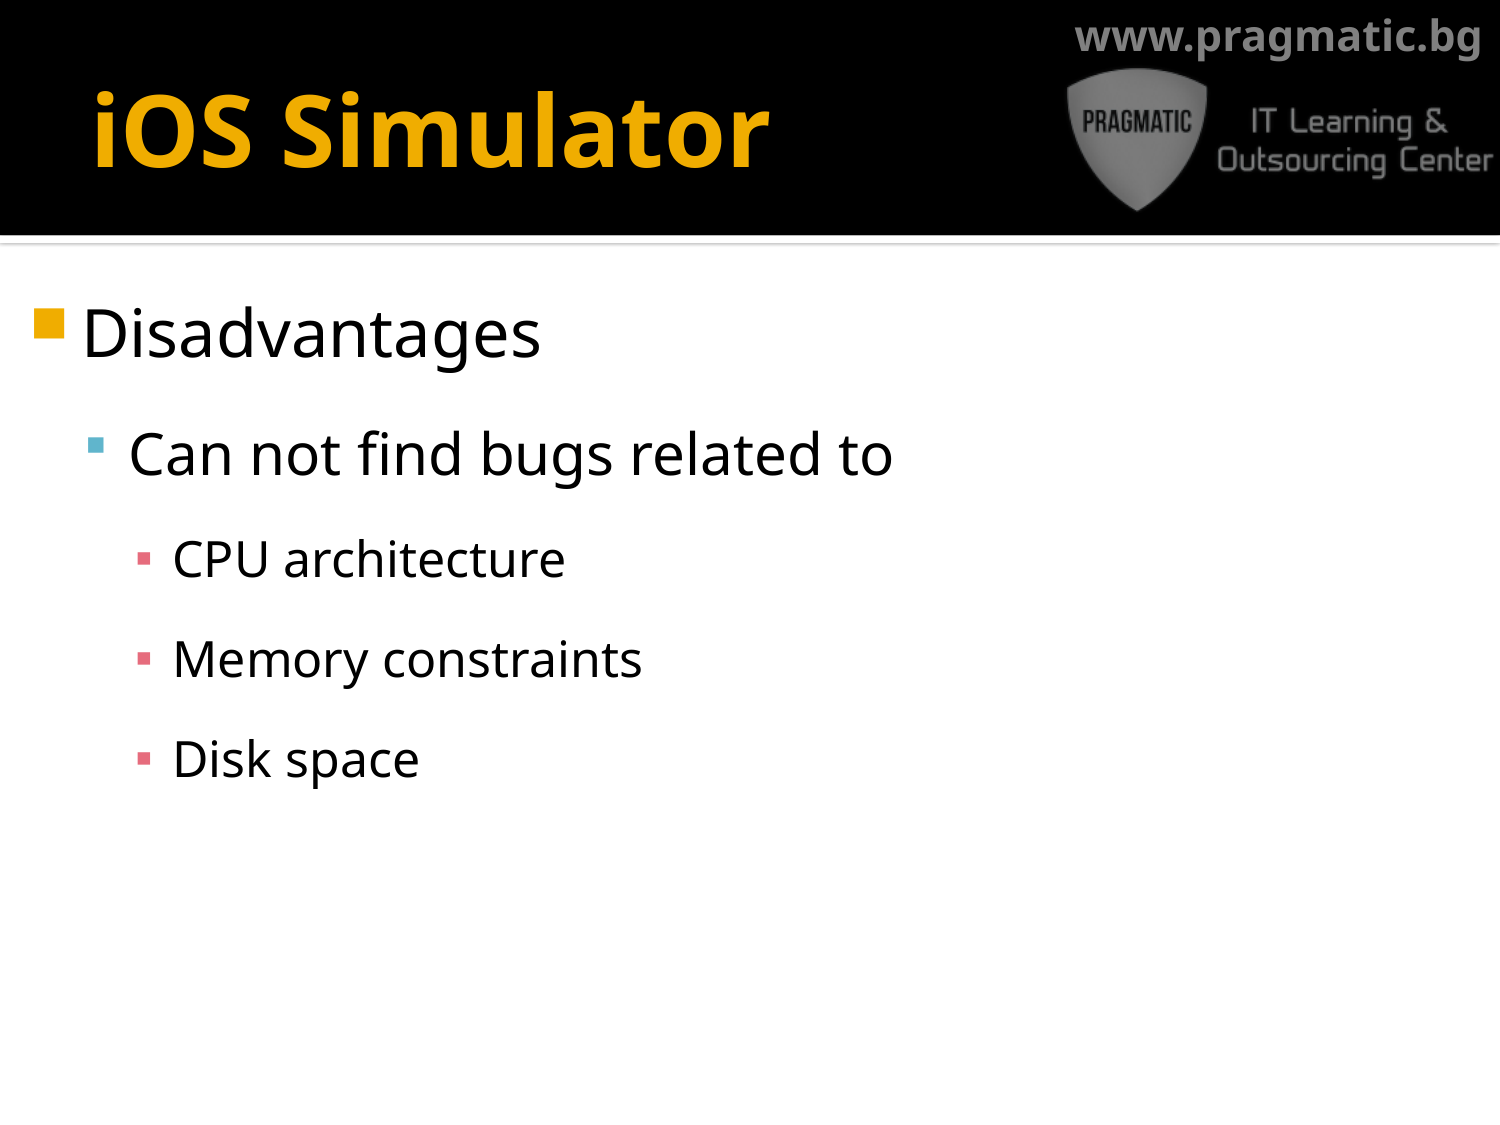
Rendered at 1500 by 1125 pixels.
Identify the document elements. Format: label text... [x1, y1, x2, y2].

picture [1063, 62, 1500, 217]
list Disadvantages Can not find bugs related to CPU architecture Memory constraints Disk space [0, 235, 1500, 1125]
title iOS Simulator [75, 24, 1063, 231]
